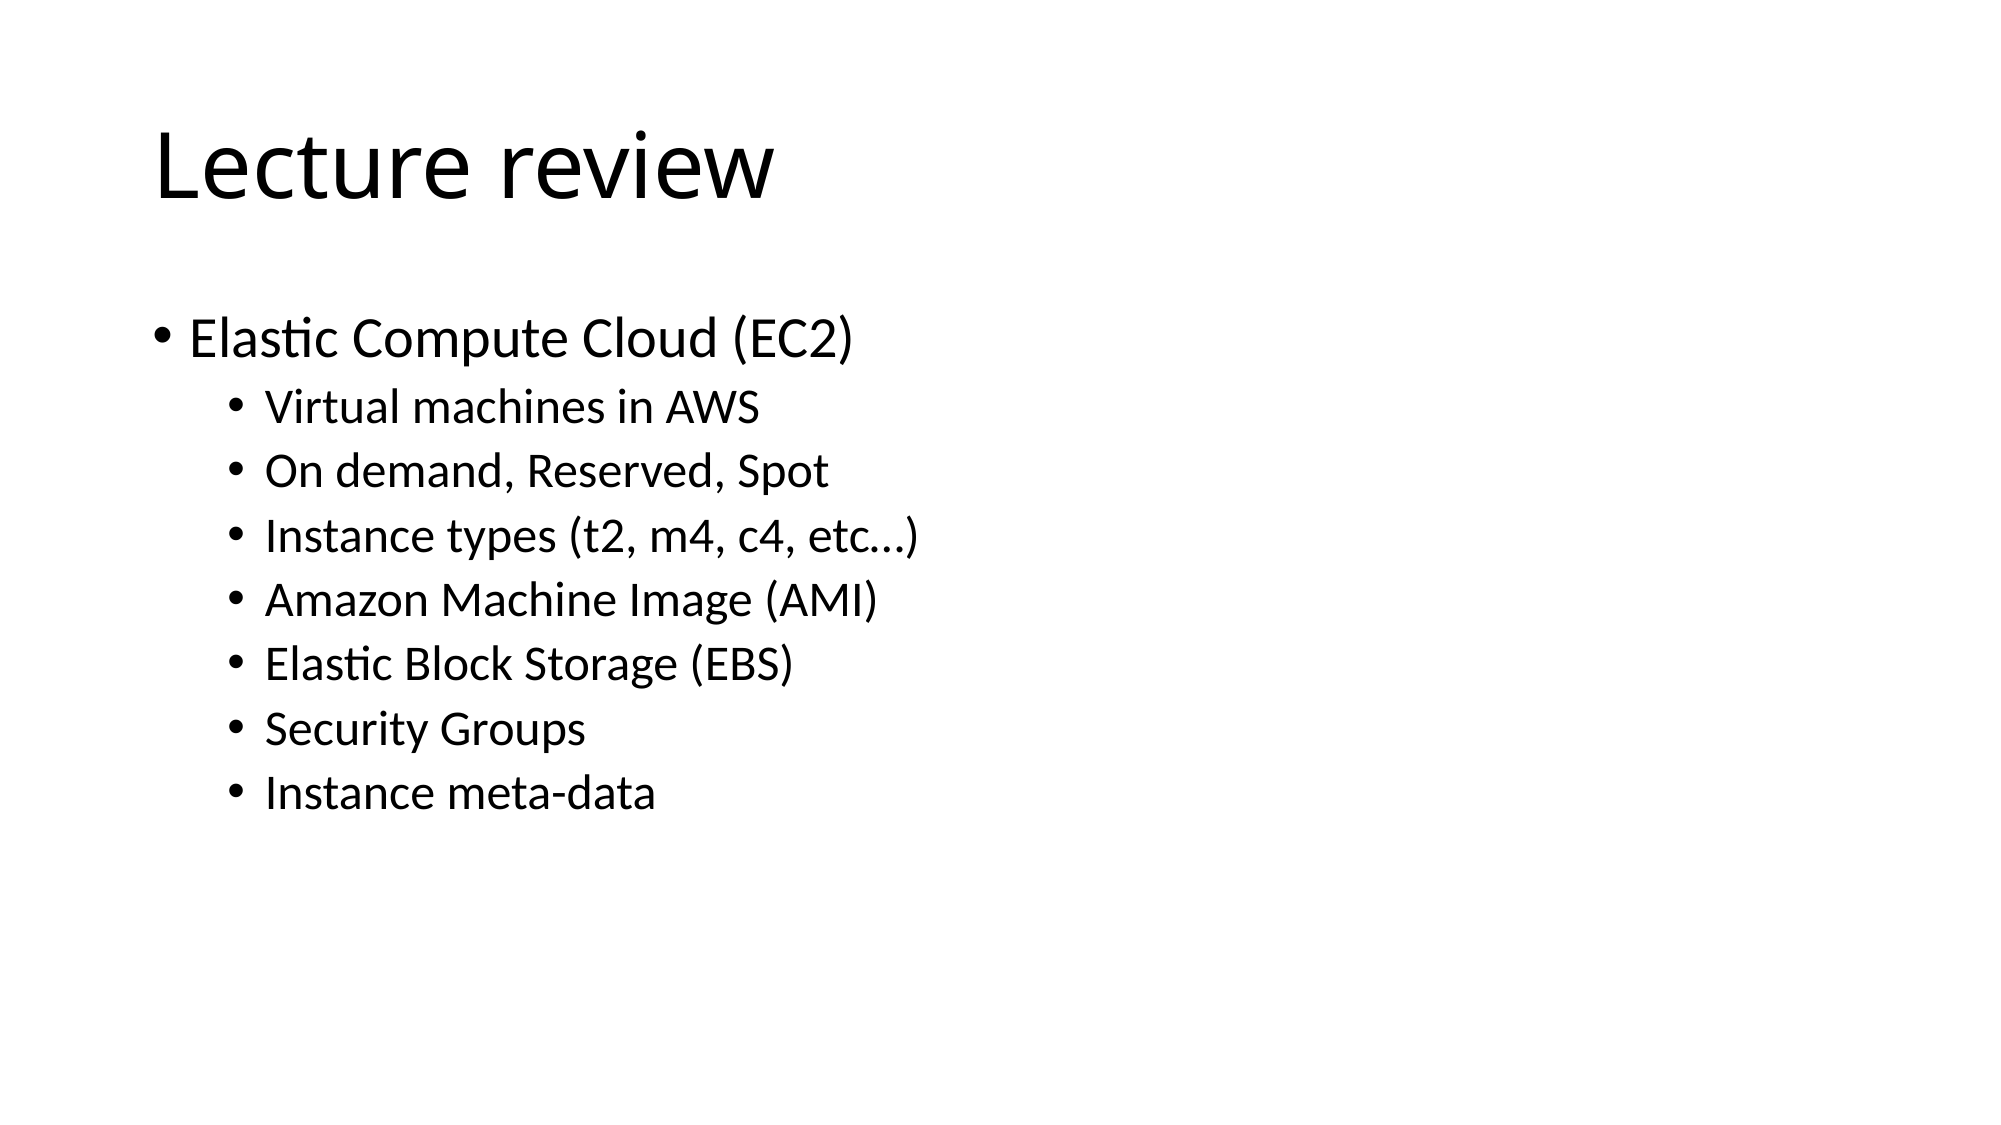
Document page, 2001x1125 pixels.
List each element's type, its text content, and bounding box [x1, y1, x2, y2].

list Elastic Compute Cloud (EC2) Virtual machines in AWS On demand, Reserved, Spot Instance types (t2, m4, c4, etc…) Amazon Machine Image (AMI) Elastic Block Storage (EBS) Security Groups Instance meta-data [137, 299, 1863, 1014]
title Lecture review [137, 59, 1863, 278]
